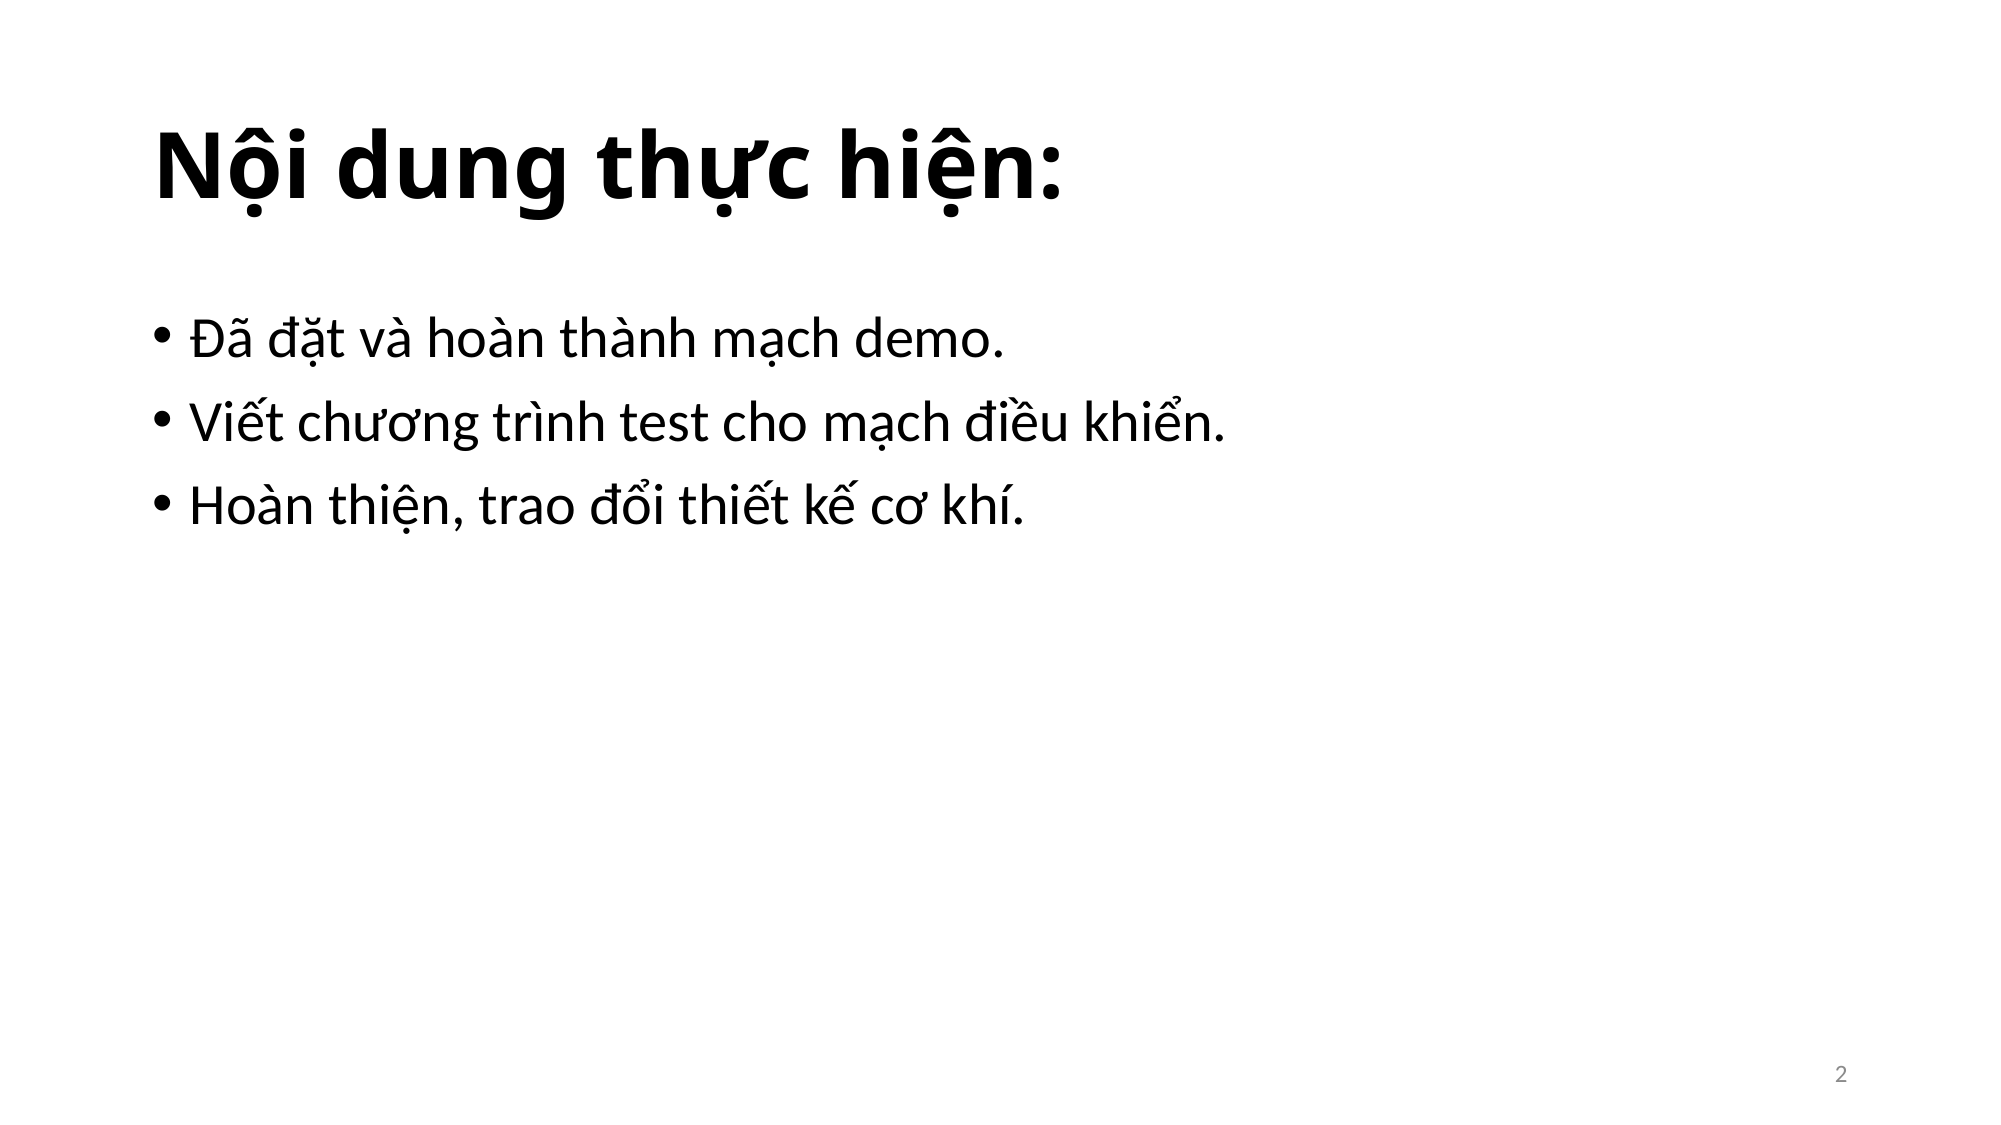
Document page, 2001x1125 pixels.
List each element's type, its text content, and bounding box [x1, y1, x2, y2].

list Đã đặt và hoàn thành mạch demo. Viết chương trình test cho mạch điều khiển. Hoàn thiện, trao đổi thiết kế cơ khí. [137, 299, 1863, 1014]
title Nội dung thực hiện: [137, 59, 1863, 278]
slide_number 2 [1412, 1042, 1863, 1103]
